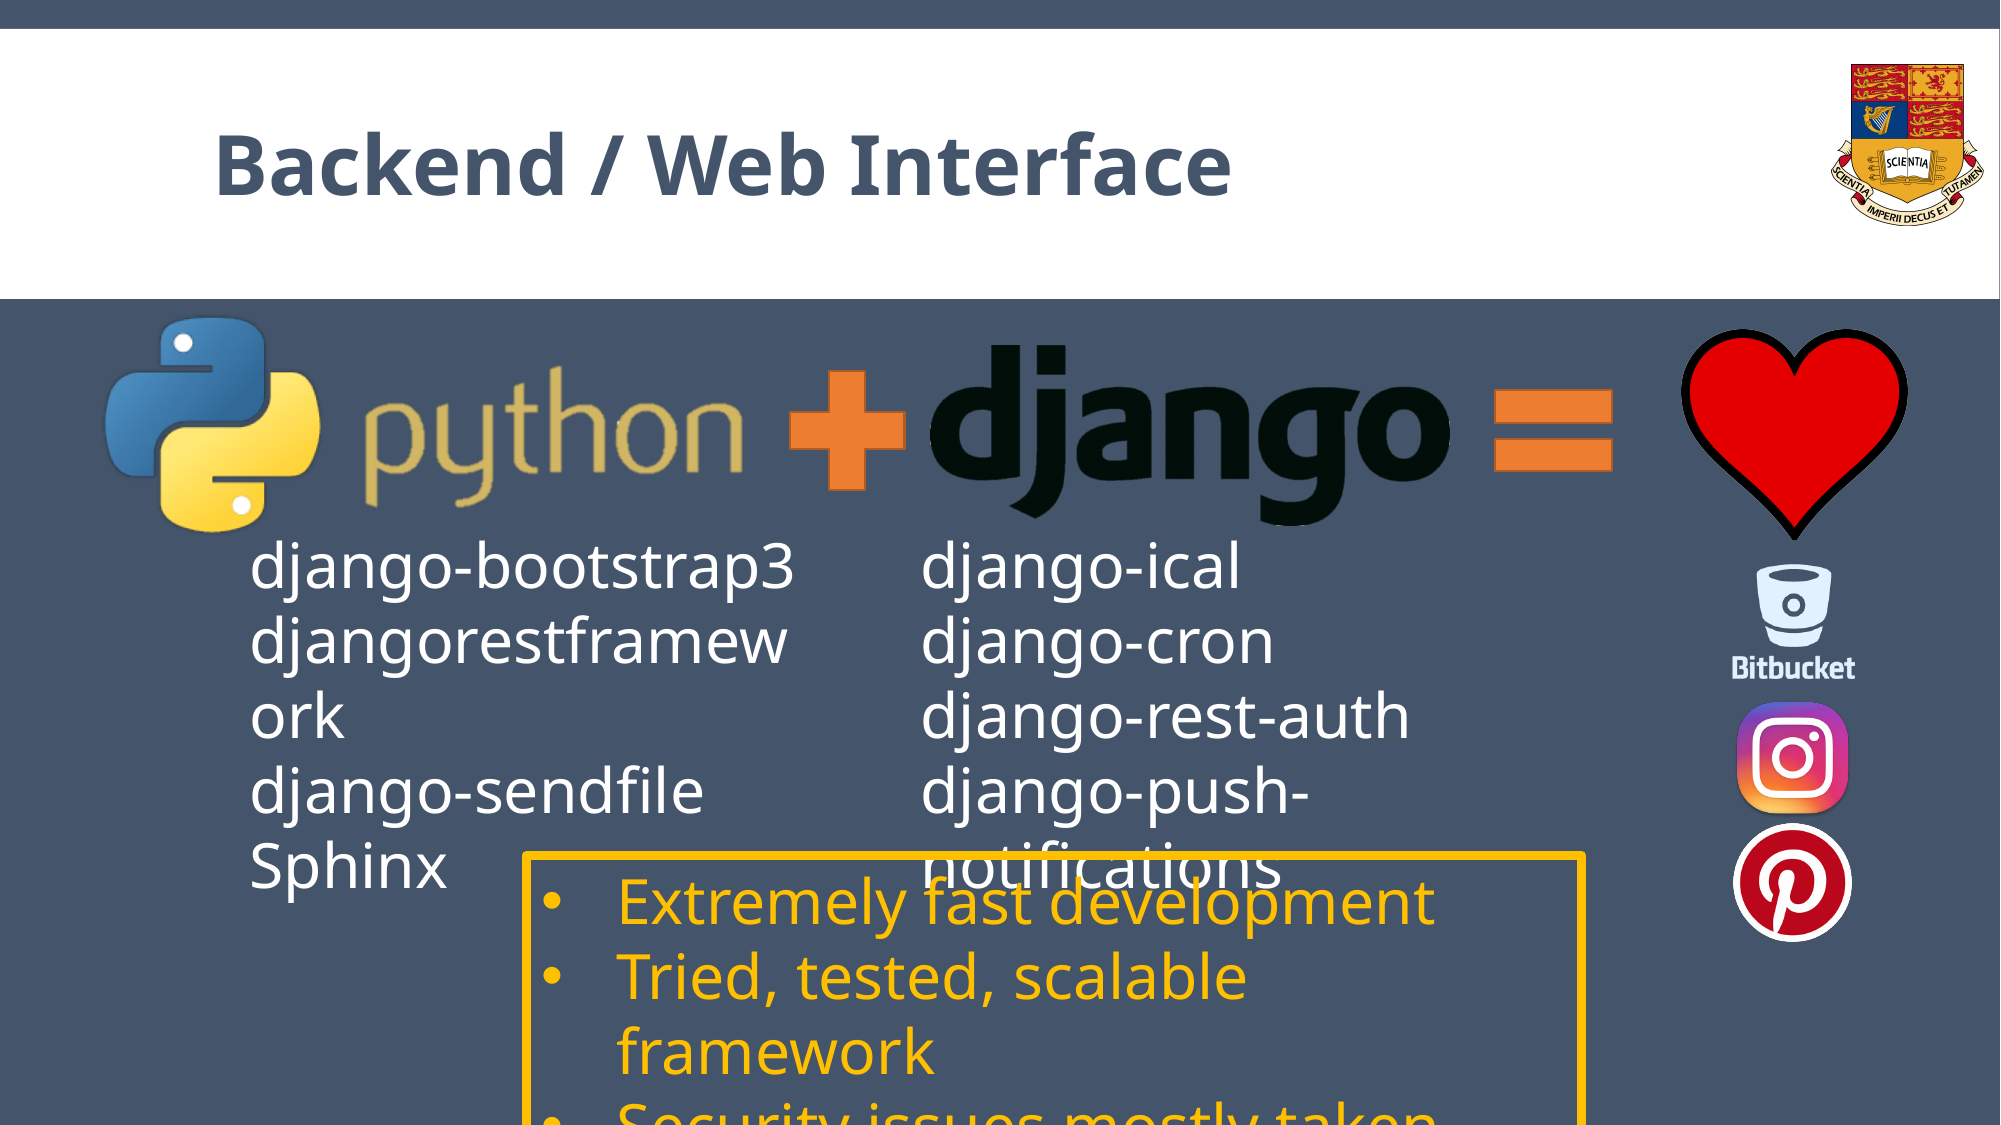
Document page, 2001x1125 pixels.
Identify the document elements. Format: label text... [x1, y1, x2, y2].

title Backend / Web Interface [197, 46, 1803, 295]
text_box Extremely fast development Tried, tested, scalable framework Security issues mostly taken care of [525, 854, 1582, 1125]
picture [930, 344, 1450, 527]
text_box django-ical django-cron django-rest-auth django-push-notifications [905, 518, 1639, 909]
picture [1733, 823, 1852, 943]
picture [56, 268, 839, 582]
text_box django-bootstrap3 djangorestframework django-sendfile Sphinx [234, 591, 836, 909]
text_box [1494, 438, 1613, 472]
text_box [846, 370, 906, 491]
picture [1681, 329, 1908, 819]
picture [1831, 63, 1984, 226]
text_box [1494, 389, 1613, 424]
